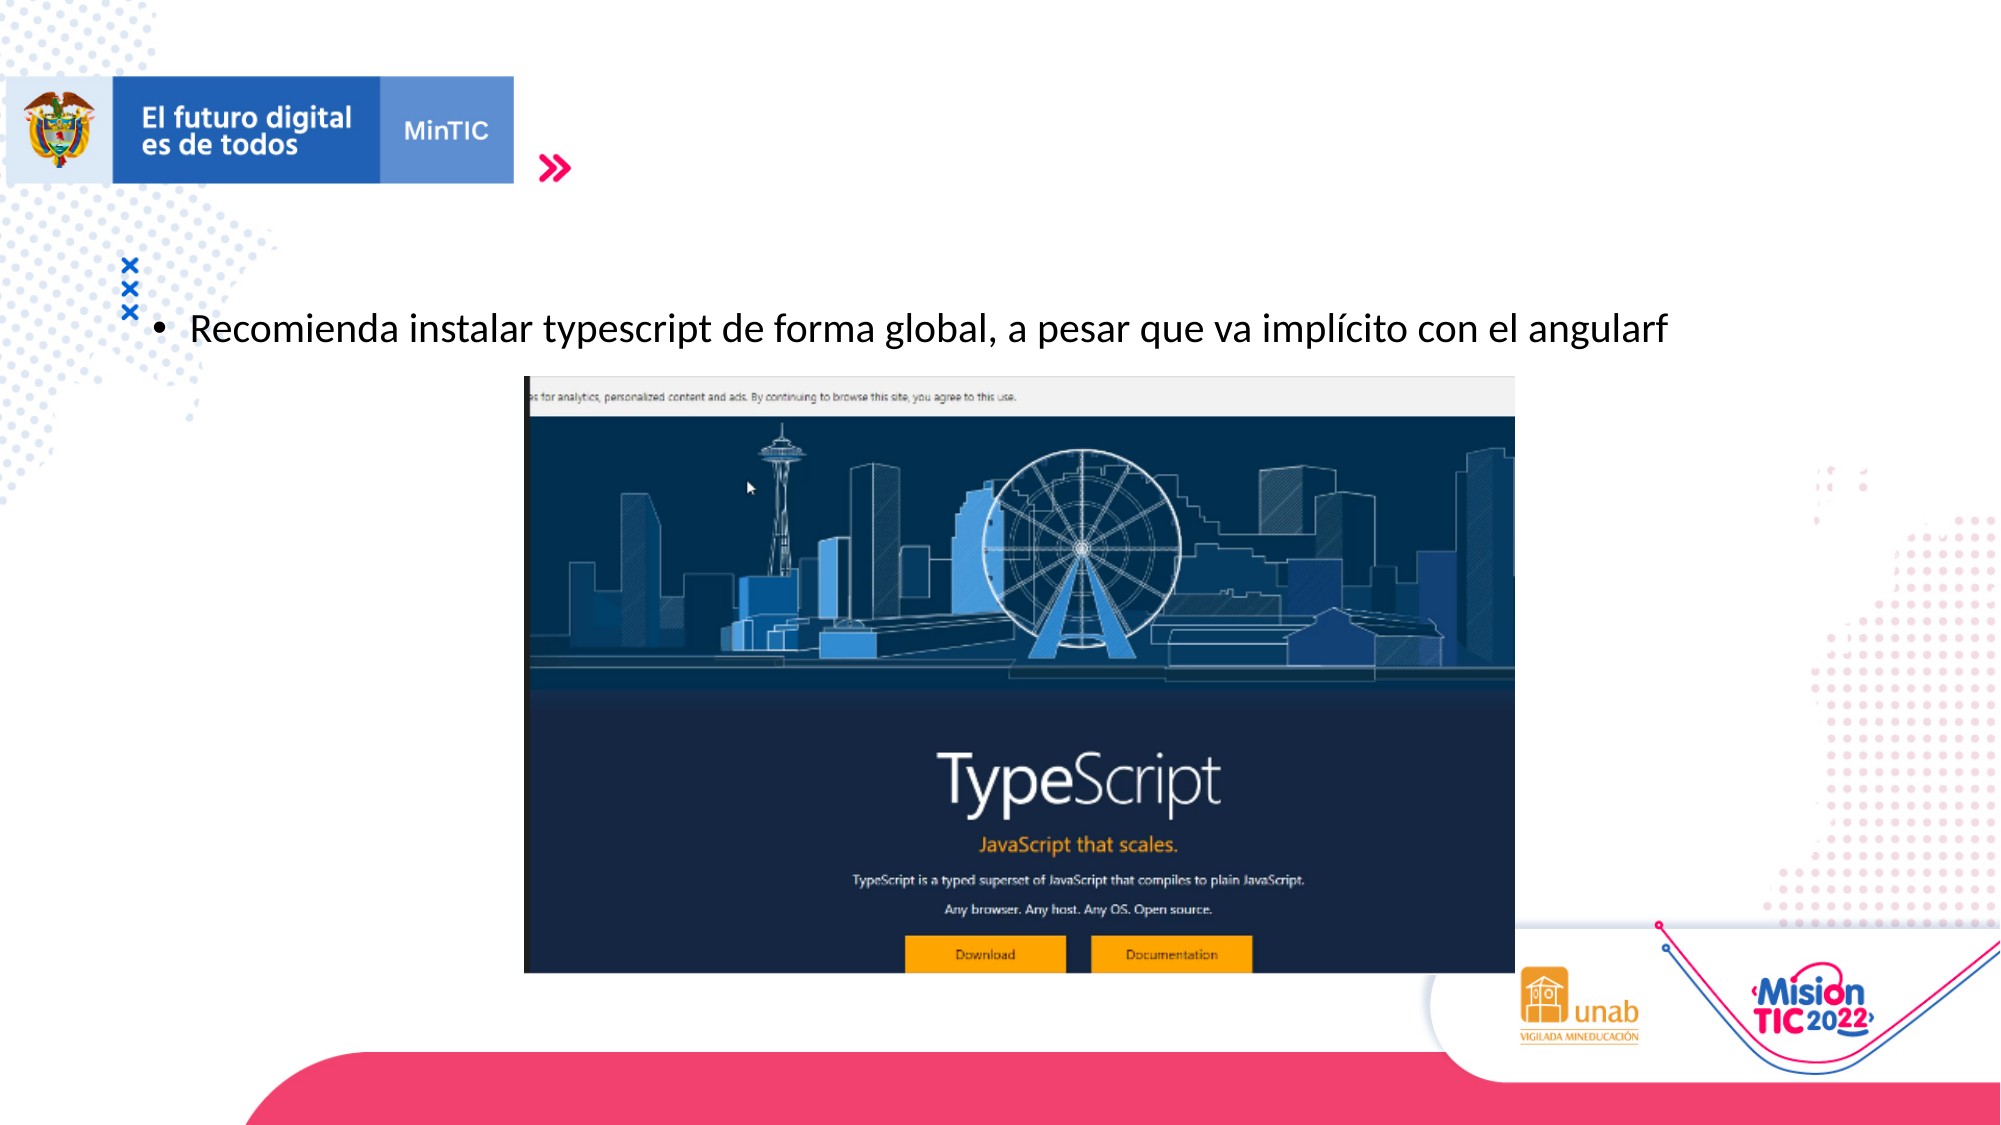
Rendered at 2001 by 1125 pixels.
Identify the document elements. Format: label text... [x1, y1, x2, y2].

picture [0, 0, 2001, 1125]
list Recomienda instalar typescript de forma global, a pesar que va implícito con el angularf [137, 299, 1863, 1014]
